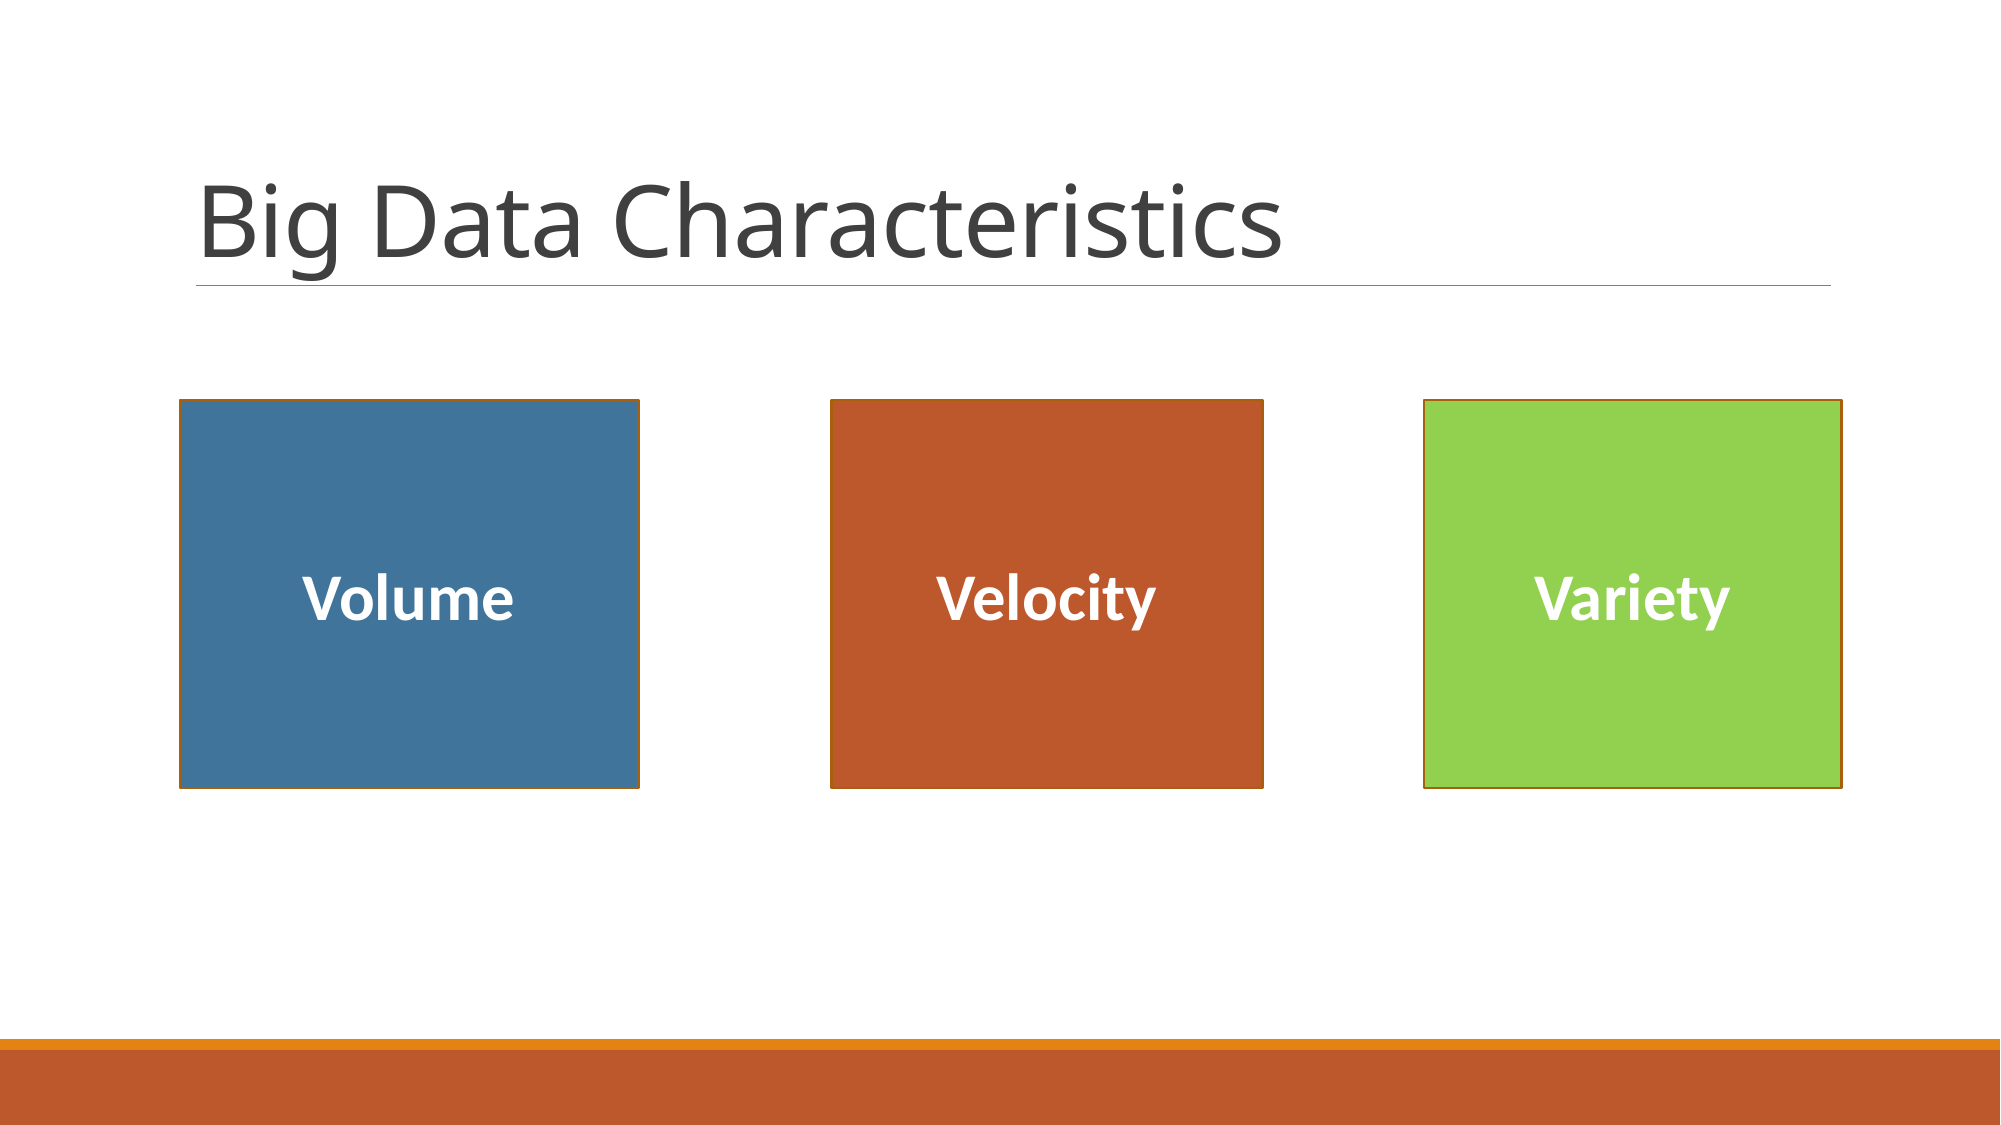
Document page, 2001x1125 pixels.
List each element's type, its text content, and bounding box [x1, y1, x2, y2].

text_box Velocity [830, 399, 1264, 789]
title Big Data Characteristics [180, 47, 1830, 285]
text_box Volume [179, 399, 640, 789]
text_box Variety [1423, 399, 1843, 789]
